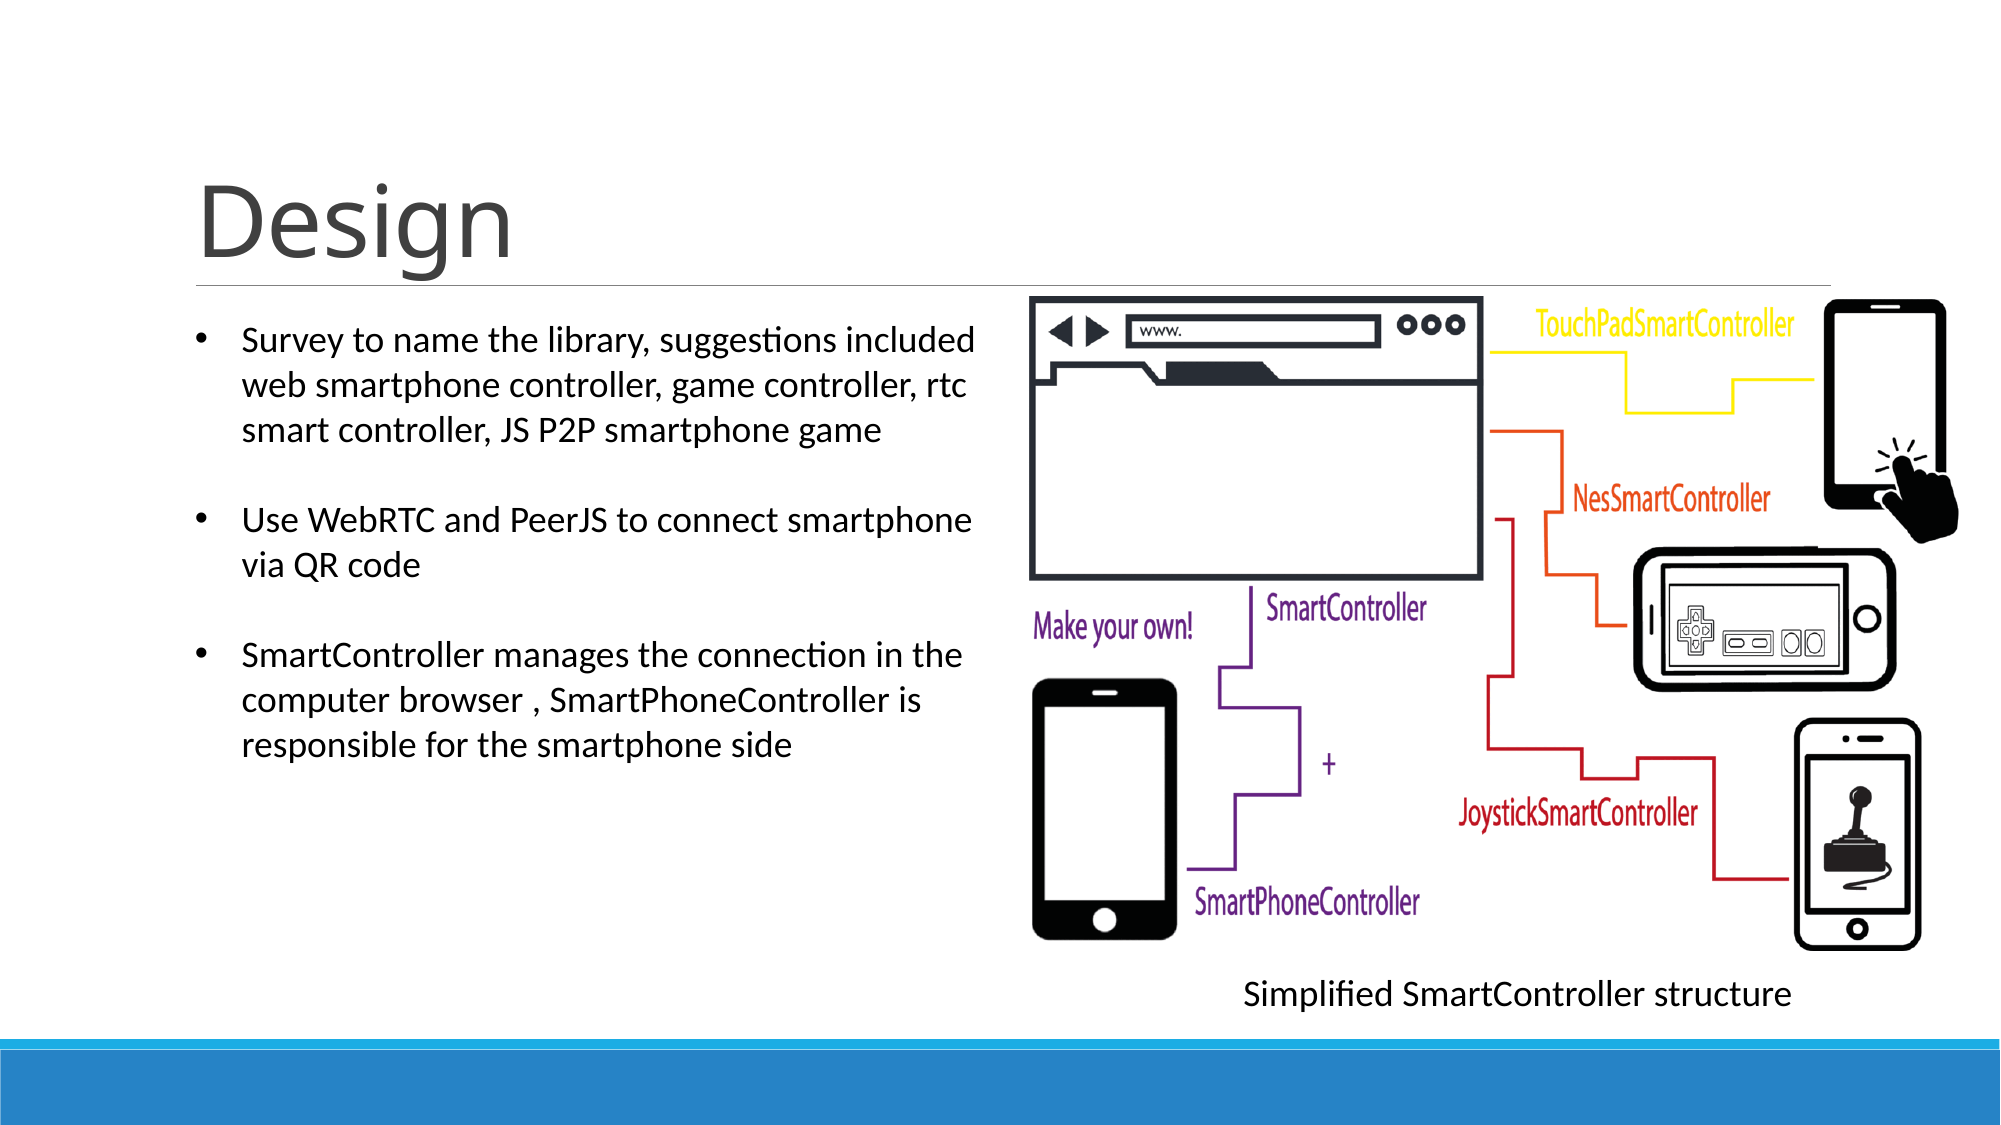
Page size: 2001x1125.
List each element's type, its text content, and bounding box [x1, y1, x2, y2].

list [1022, 295, 1961, 951]
text_box Simplified SmartController structure [1228, 961, 1948, 1022]
text_box Survey to name the library, suggestions included web smartphone controller, game controller, rtc smart controller, JS P2P smartphone game Use WebRTC and PeerJS to connect smartphone via QR code SmartController manages the connection in the computer browser , SmartPhoneController is responsible for the smartphone side [180, 307, 1000, 818]
title Design [180, 47, 1830, 285]
